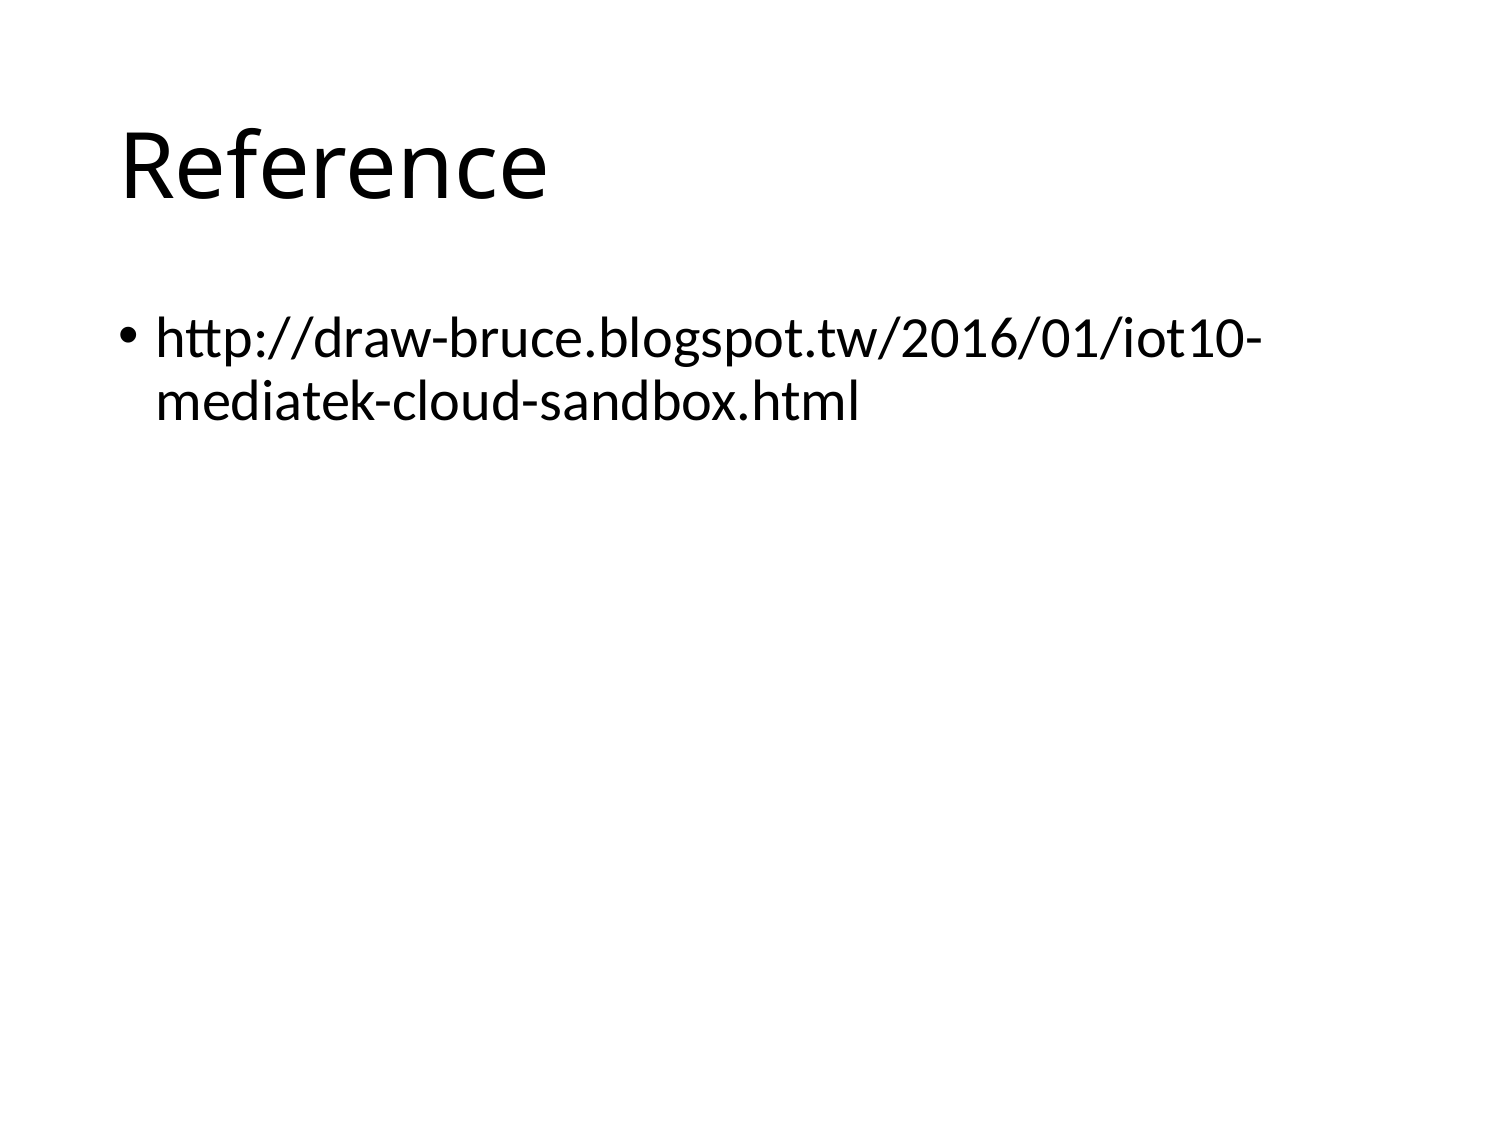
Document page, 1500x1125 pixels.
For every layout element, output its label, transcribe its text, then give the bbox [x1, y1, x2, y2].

title Reference [103, 59, 1397, 278]
list http://draw-bruce.blogspot.tw/2016/01/iot10-mediatek-cloud-sandbox.html [103, 299, 1397, 1014]
